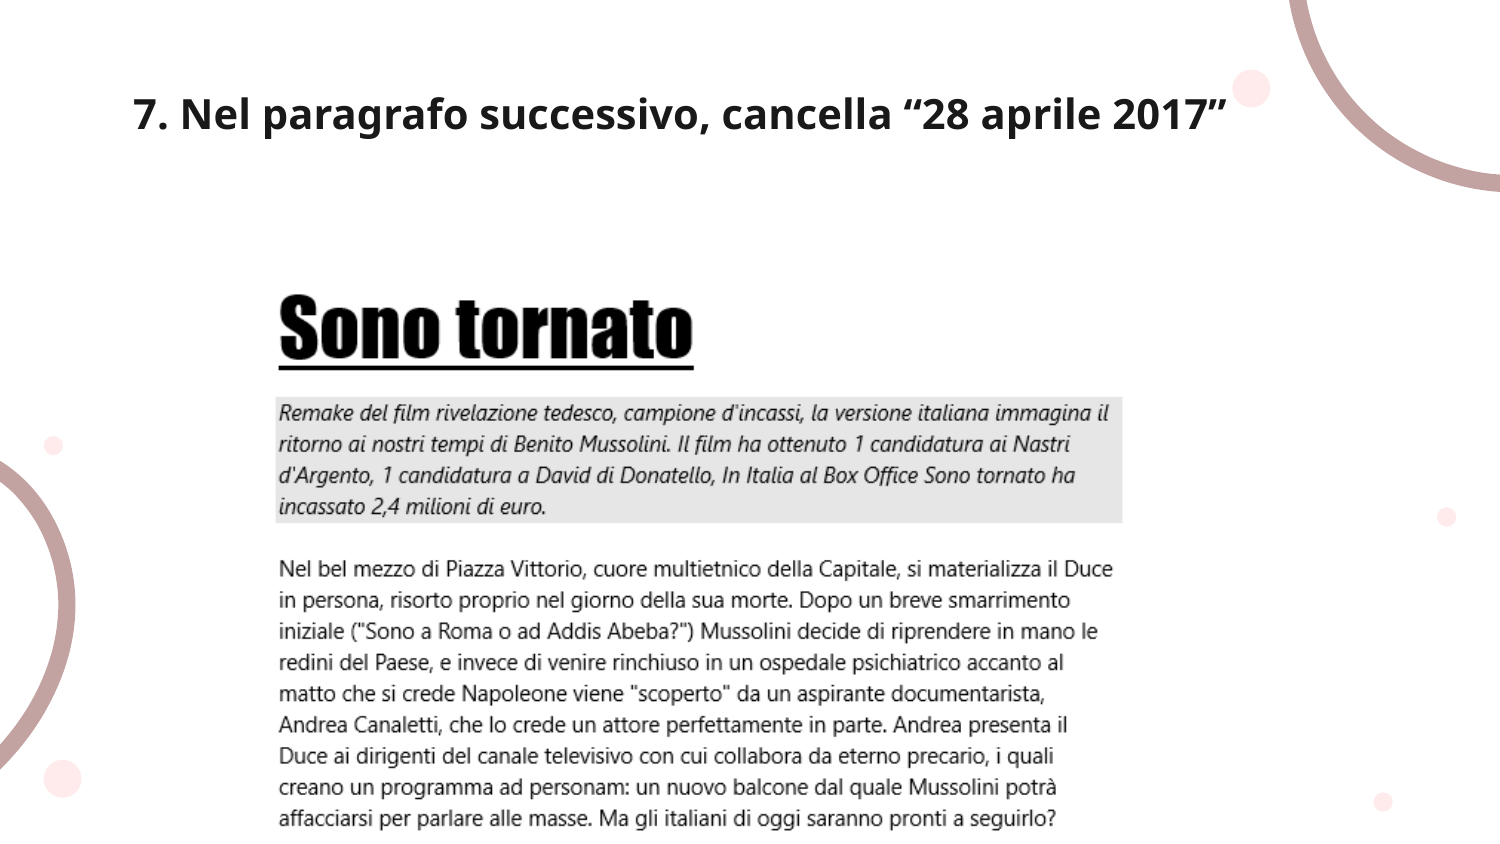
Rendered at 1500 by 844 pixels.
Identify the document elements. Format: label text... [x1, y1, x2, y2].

title 7. Nel paragrafo successivo, cancella “28 aprile 2017” [118, 72, 1277, 167]
picture [181, 216, 1180, 844]
